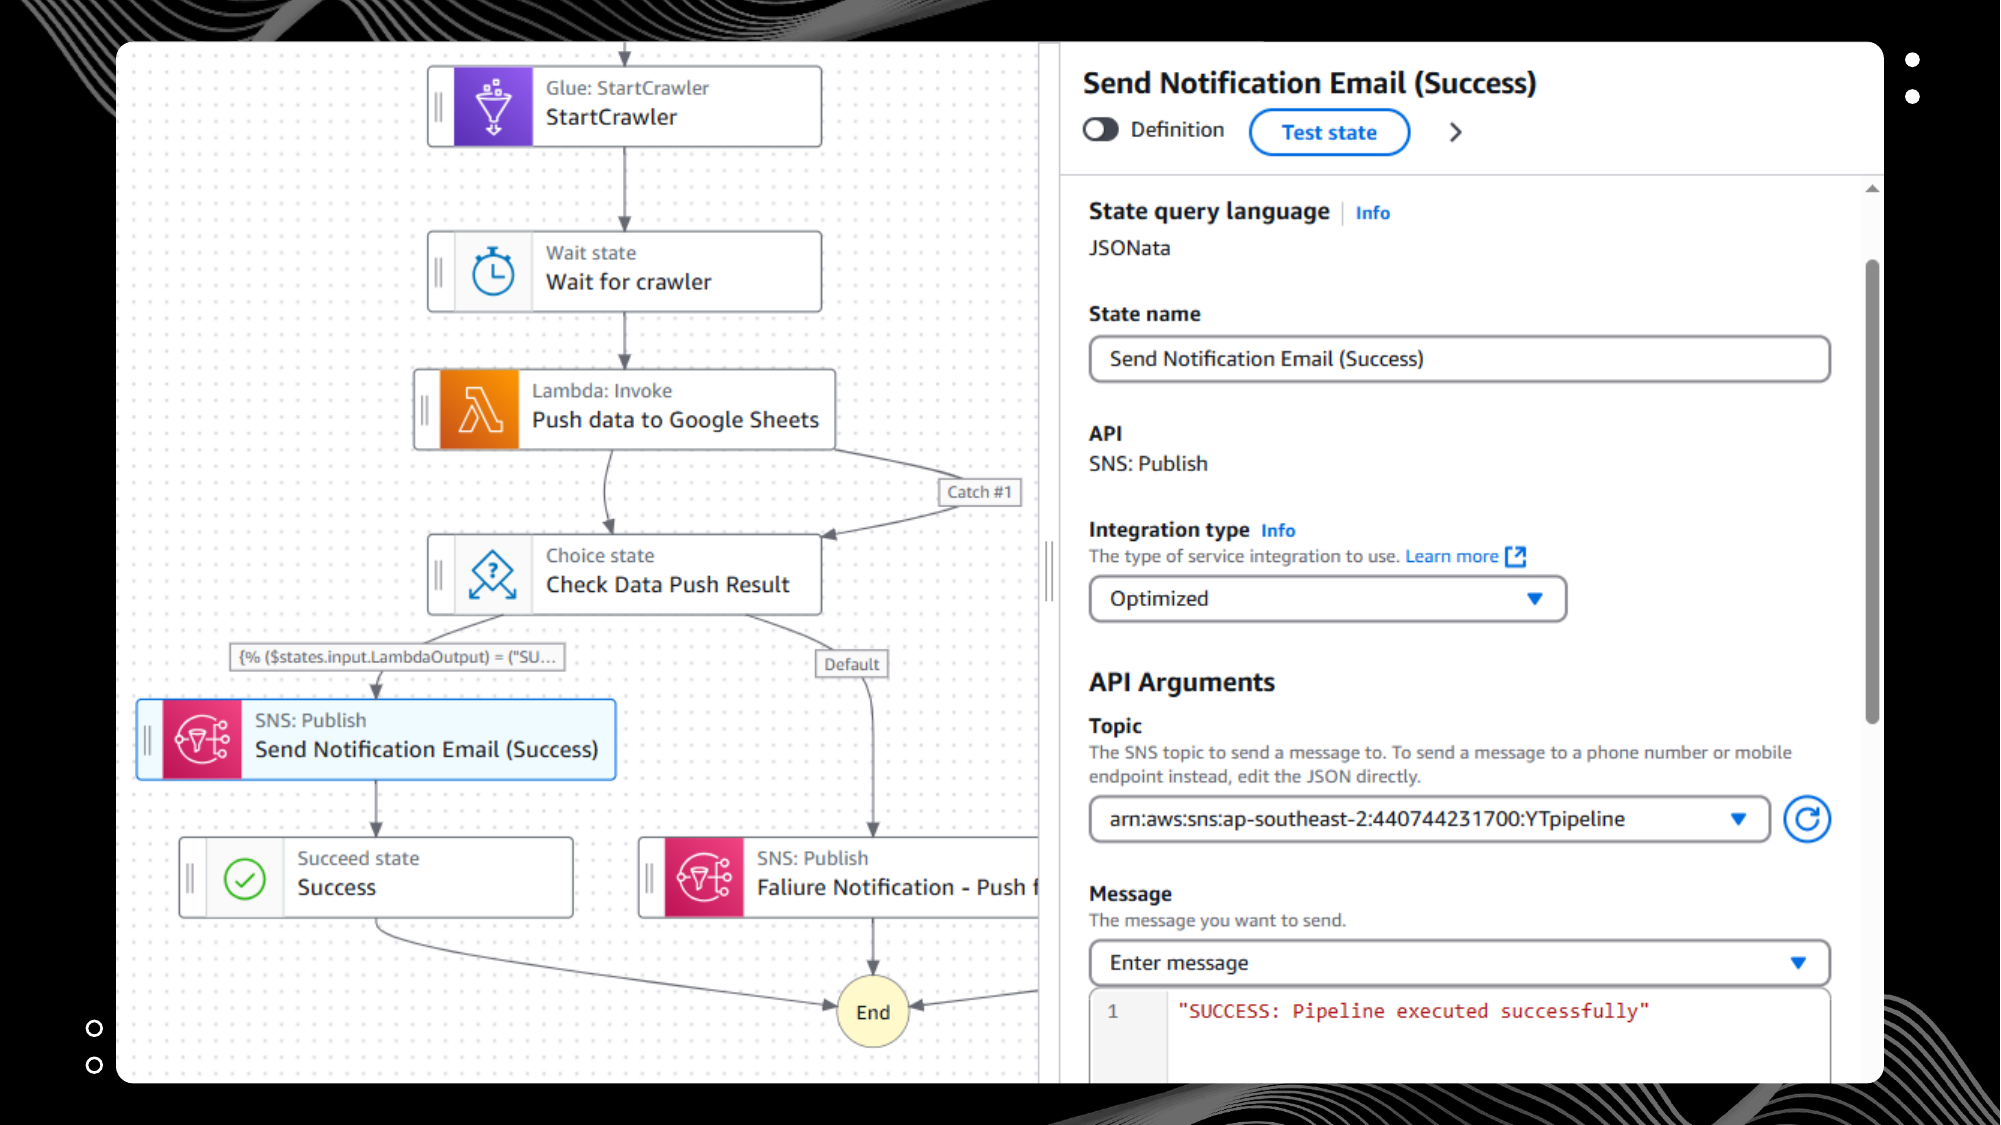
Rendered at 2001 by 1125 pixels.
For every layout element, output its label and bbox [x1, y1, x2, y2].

picture [115, 41, 1885, 1084]
